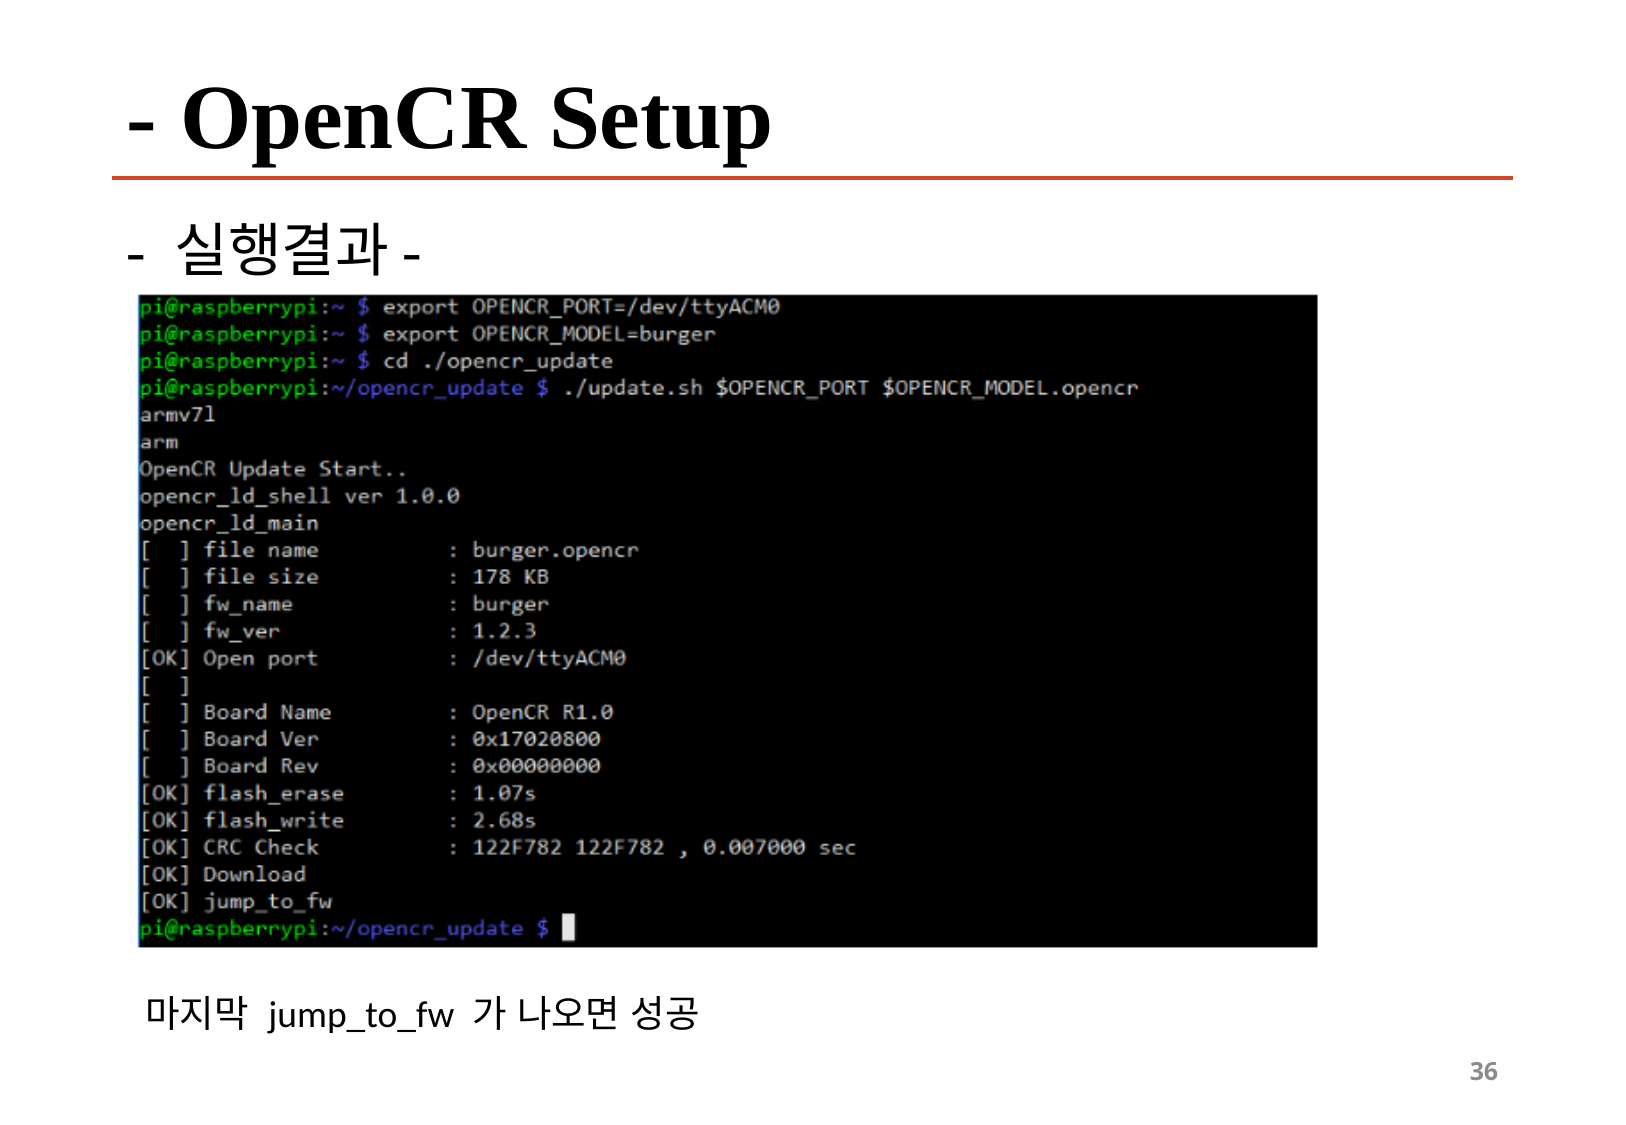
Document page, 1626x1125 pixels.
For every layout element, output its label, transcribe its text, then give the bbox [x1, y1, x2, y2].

slide_number 36 [1433, 1042, 1514, 1103]
text_box 마지막 jump_to_fw 가 나오면 성공 [130, 982, 938, 1088]
title - OpenCR Setup [111, 59, 1514, 179]
picture [110, 281, 1325, 962]
list - 실행결과- [111, 205, 1514, 1014]
